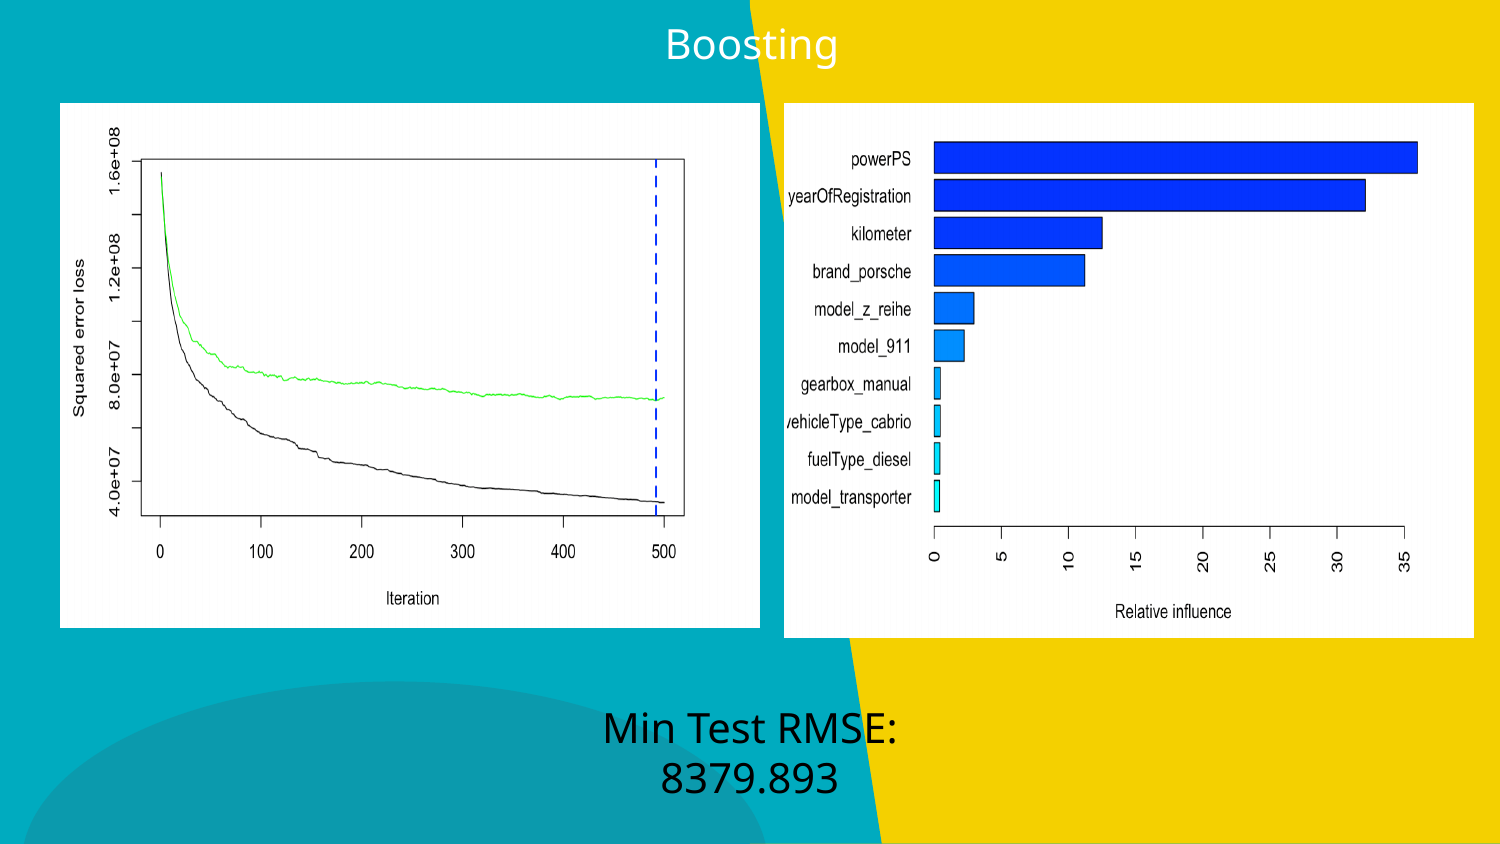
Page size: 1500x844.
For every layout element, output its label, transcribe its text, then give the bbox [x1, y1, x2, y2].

subtitle Boosting [502, 2, 1002, 178]
text_box Min Test RMSE: 8379.893 [503, 686, 996, 817]
picture [60, 103, 760, 628]
picture [784, 103, 1474, 639]
